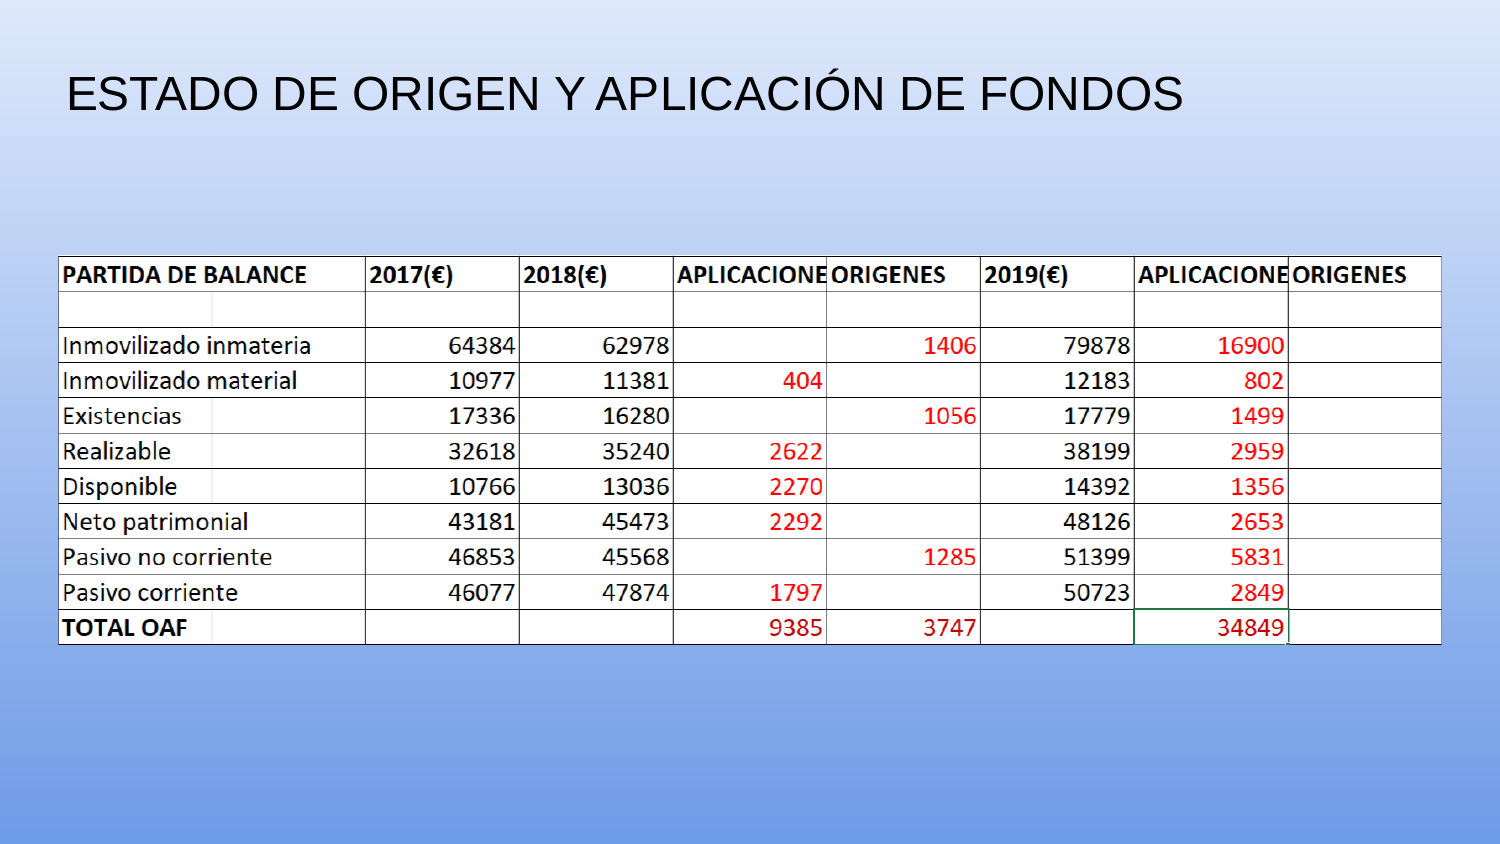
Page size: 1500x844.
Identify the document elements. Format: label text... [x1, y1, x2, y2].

title ESTADO DE ORIGEN Y APLICACIÓN DE FONDOS [51, 47, 1449, 141]
picture [58, 255, 1442, 646]
